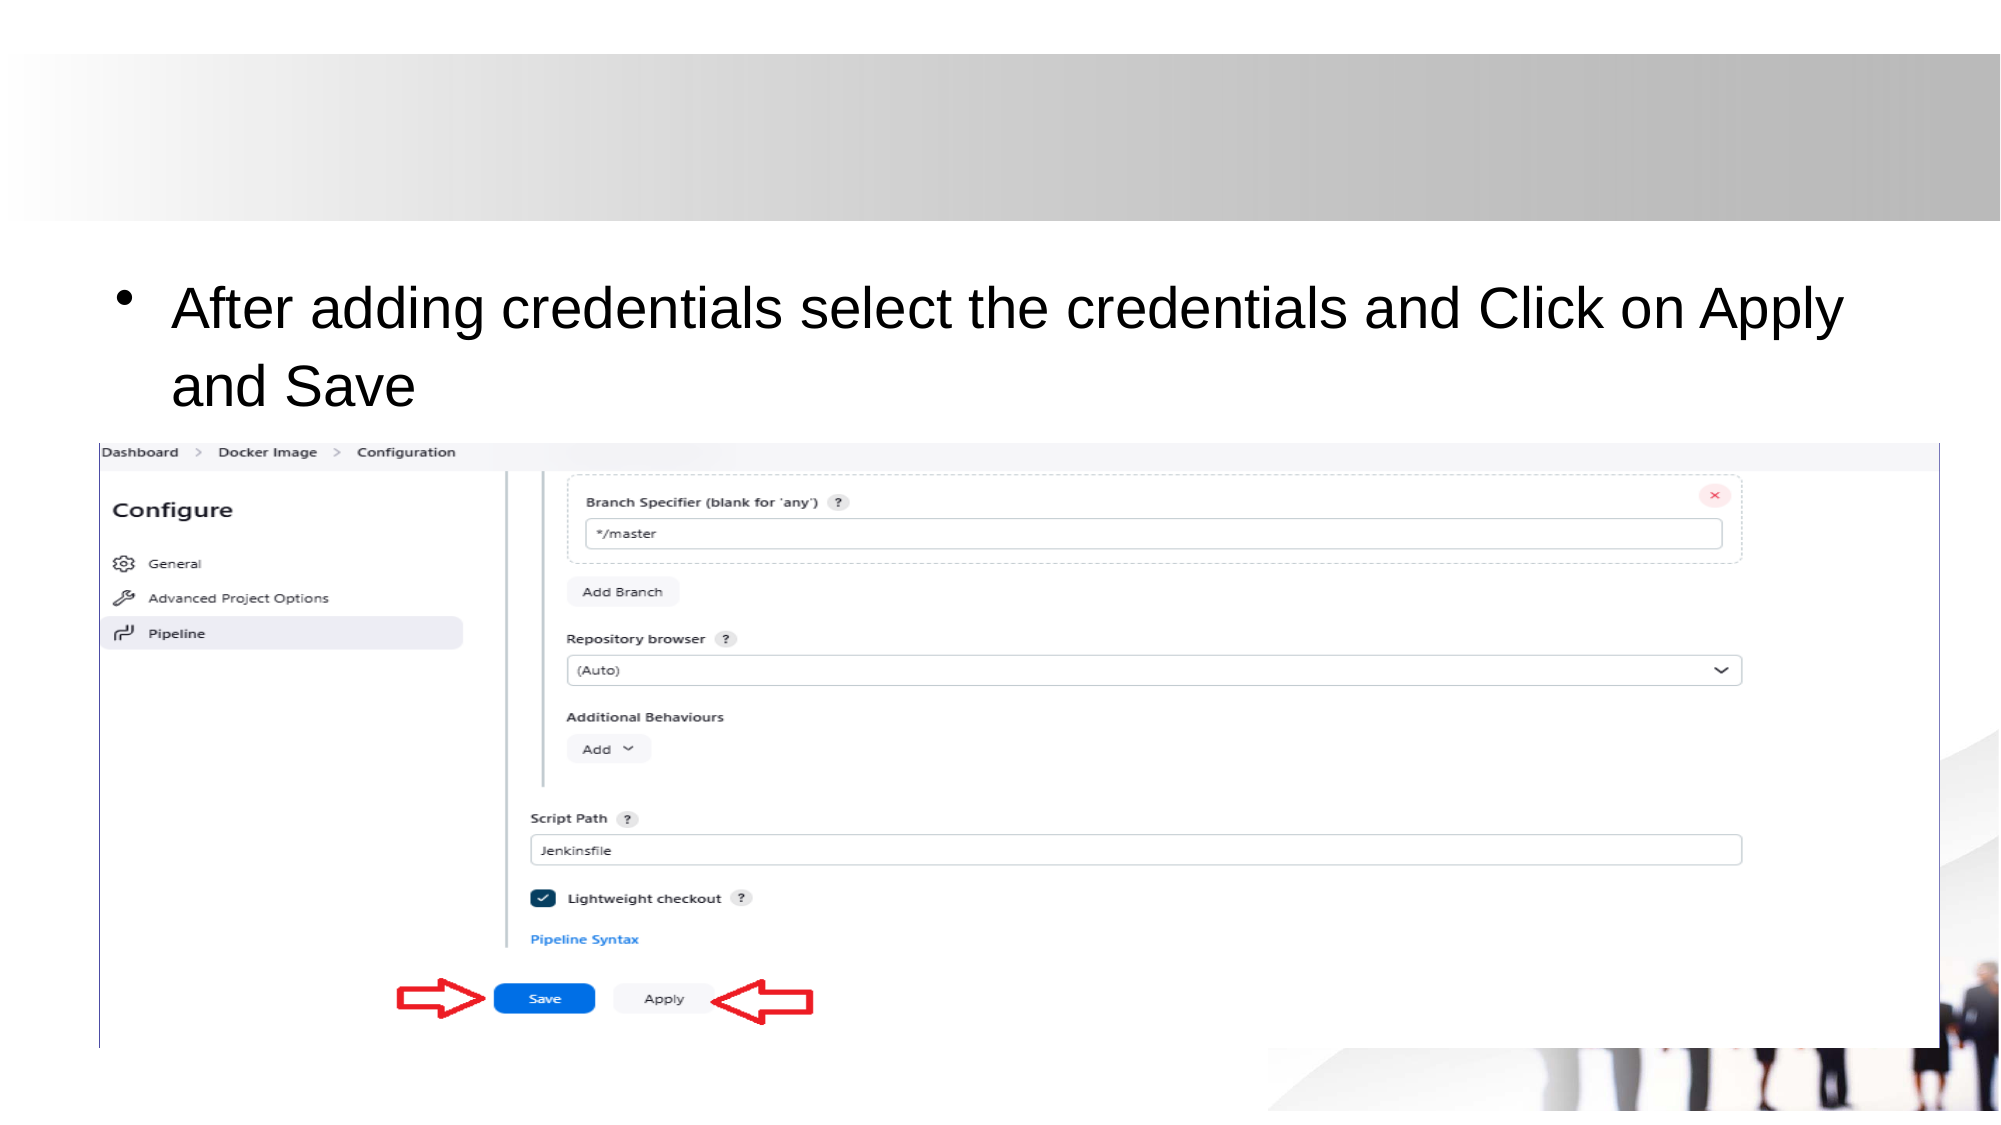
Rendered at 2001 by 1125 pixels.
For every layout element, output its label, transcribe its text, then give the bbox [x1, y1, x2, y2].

list After adding credentials select the credentials and Click on Apply and Save [99, 262, 1901, 443]
picture [1268, 728, 1999, 1111]
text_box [99, 443, 1940, 1048]
